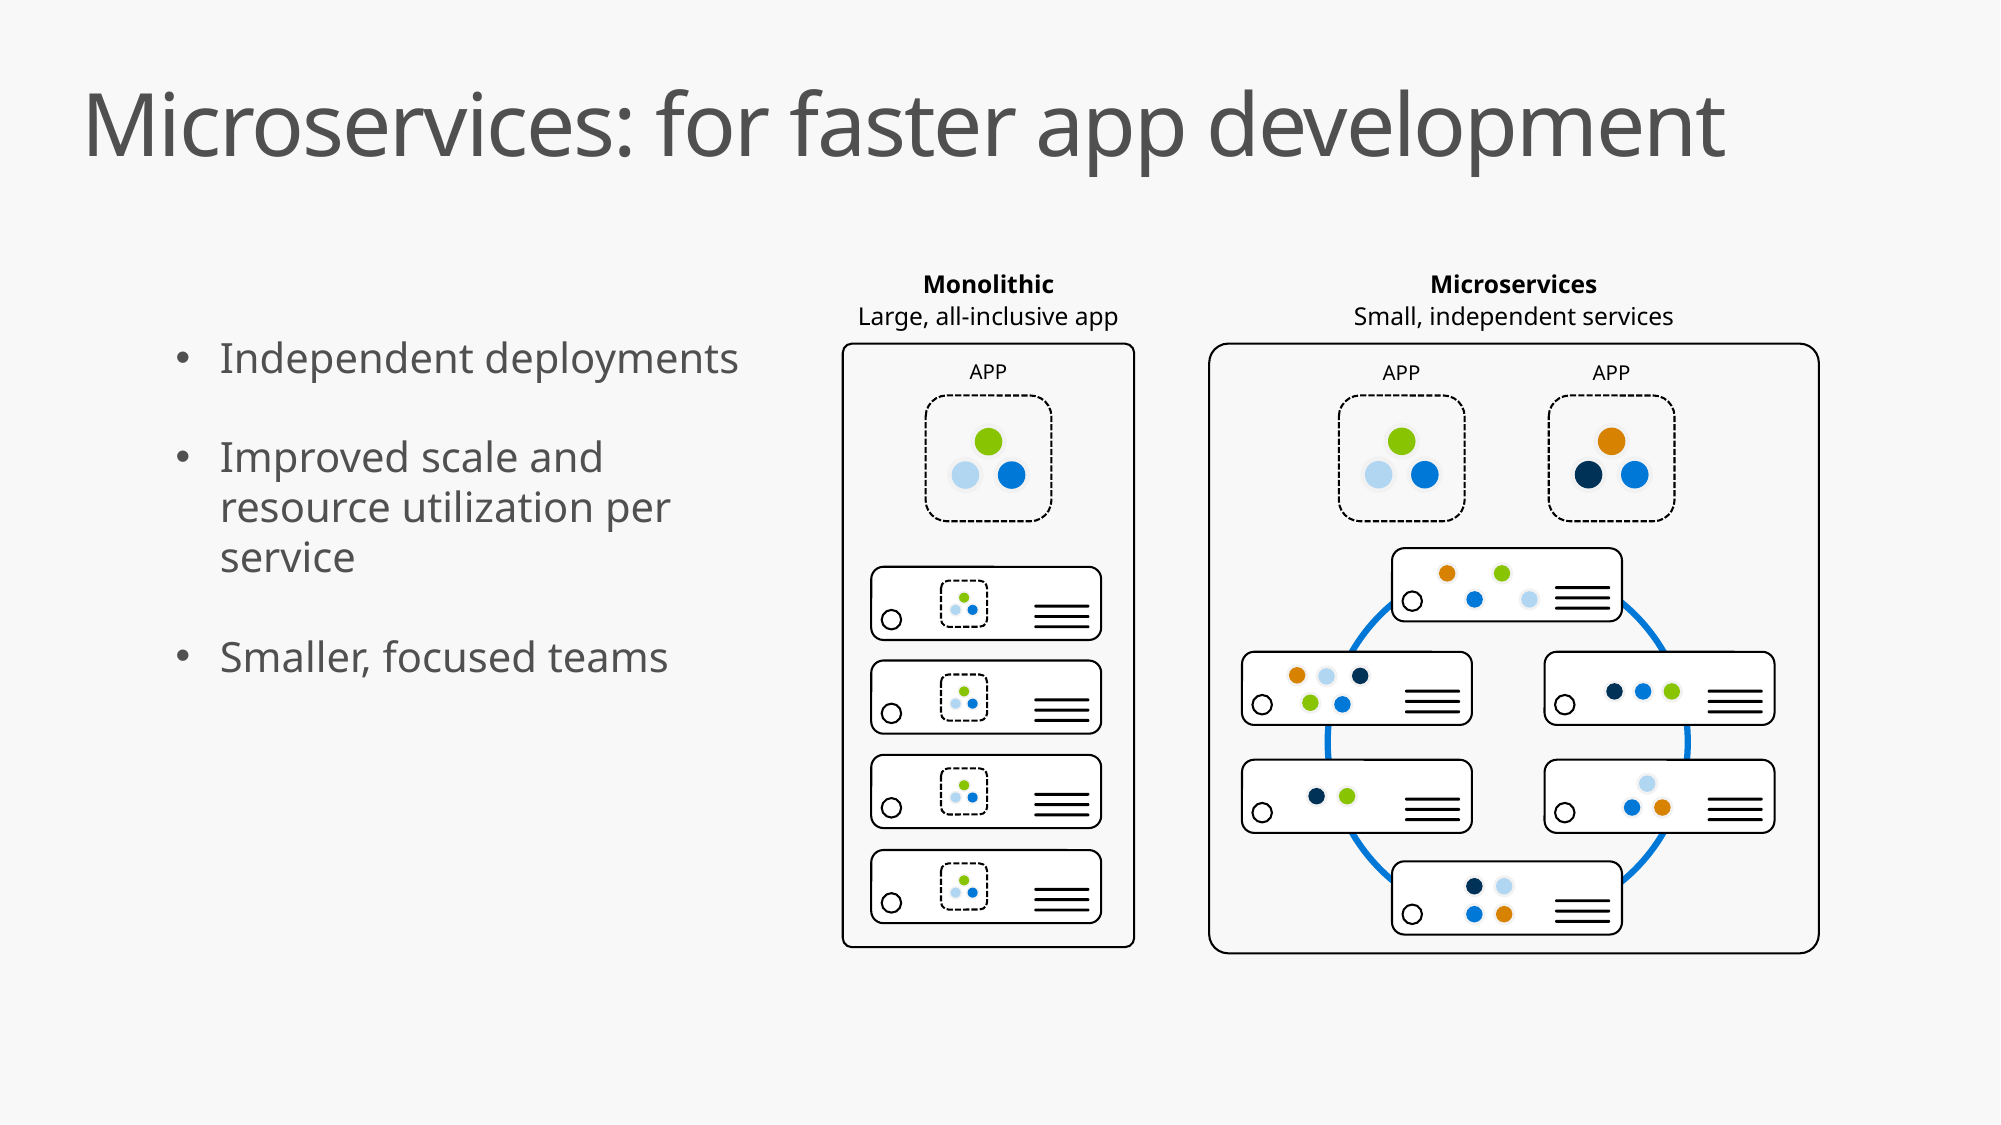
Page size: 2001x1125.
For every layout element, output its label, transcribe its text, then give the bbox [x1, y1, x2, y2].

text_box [940, 580, 988, 628]
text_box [1359, 455, 1398, 494]
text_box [1349, 664, 1372, 688]
text_box [1401, 590, 1423, 612]
text_box [842, 342, 1135, 948]
text_box [870, 849, 1102, 924]
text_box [1436, 562, 1459, 585]
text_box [1620, 796, 1644, 819]
text_box [1404, 688, 1461, 694]
title Microservices: for faster app development [81, 108, 1979, 177]
text_box [1208, 342, 1820, 955]
text_box [1033, 697, 1091, 703]
text_box Small, independent services [1339, 293, 1689, 338]
text_box [1706, 688, 1764, 694]
text_box [1033, 603, 1091, 609]
text_box [1706, 709, 1764, 715]
text_box [1554, 802, 1576, 824]
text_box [1383, 422, 1421, 460]
text_box [1251, 802, 1273, 824]
text_box [880, 702, 902, 724]
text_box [1518, 588, 1541, 611]
text_box [870, 659, 1102, 735]
text_box [1404, 807, 1461, 812]
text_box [1569, 455, 1608, 494]
text_box [1554, 595, 1611, 601]
text_box [1241, 650, 1473, 726]
text_box [1033, 718, 1091, 723]
text_box [1391, 547, 1623, 623]
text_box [1463, 874, 1486, 898]
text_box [1603, 680, 1626, 703]
text_box Independent deployments Improved scale and resource utilization per service Smaller, focused teams [175, 332, 758, 681]
text_box [1251, 694, 1273, 716]
text_box App [1577, 352, 1646, 392]
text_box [1299, 691, 1322, 715]
text_box [1547, 394, 1676, 522]
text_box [1651, 796, 1674, 819]
text_box [1033, 792, 1091, 797]
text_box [1285, 664, 1309, 687]
text_box [1404, 796, 1461, 802]
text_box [940, 863, 988, 910]
text_box [1401, 903, 1423, 925]
text_box [1326, 602, 1689, 882]
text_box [1631, 680, 1655, 703]
text_box [1554, 908, 1611, 914]
text_box [1391, 860, 1623, 936]
text_box App [1368, 352, 1436, 392]
text_box [880, 892, 902, 914]
text_box [1338, 394, 1466, 522]
text_box [870, 565, 1102, 641]
text_box [1543, 650, 1776, 726]
text_box [1554, 605, 1611, 611]
text_box [880, 609, 902, 631]
text_box [880, 797, 902, 819]
text_box App [954, 351, 1023, 391]
text_box Microservices [1415, 261, 1613, 293]
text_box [1492, 902, 1516, 926]
text_box [1404, 817, 1461, 822]
text_box [1241, 758, 1473, 834]
text_box [1554, 919, 1611, 924]
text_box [925, 395, 1052, 522]
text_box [1636, 772, 1659, 795]
text_box [870, 754, 1102, 829]
text_box [1033, 802, 1091, 807]
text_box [1406, 455, 1444, 494]
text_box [1331, 693, 1354, 716]
text_box [1404, 709, 1461, 715]
text_box [1033, 707, 1091, 713]
text_box [1554, 898, 1611, 904]
text_box [1033, 812, 1091, 818]
text_box [1706, 796, 1764, 802]
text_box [1463, 902, 1486, 926]
text_box [1404, 699, 1461, 704]
text_box Monolithic [908, 261, 1069, 293]
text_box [1492, 874, 1516, 898]
text_box [1706, 699, 1764, 704]
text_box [1463, 588, 1486, 611]
text_box [1033, 907, 1091, 913]
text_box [1660, 680, 1684, 703]
text_box [1033, 897, 1091, 902]
text_box [1543, 758, 1776, 834]
text_box [1554, 585, 1611, 590]
text_box [1033, 887, 1091, 892]
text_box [1335, 784, 1359, 808]
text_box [1490, 562, 1514, 585]
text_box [1592, 422, 1631, 460]
text_box [1554, 694, 1576, 716]
text_box Large, all-inclusive app [843, 293, 1134, 338]
text_box [1033, 614, 1091, 619]
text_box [940, 674, 988, 721]
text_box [1305, 784, 1328, 808]
text_box [1706, 807, 1764, 812]
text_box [1616, 455, 1654, 494]
text_box [1033, 624, 1091, 629]
text_box [1706, 817, 1764, 822]
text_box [1315, 665, 1338, 688]
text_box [940, 768, 988, 815]
